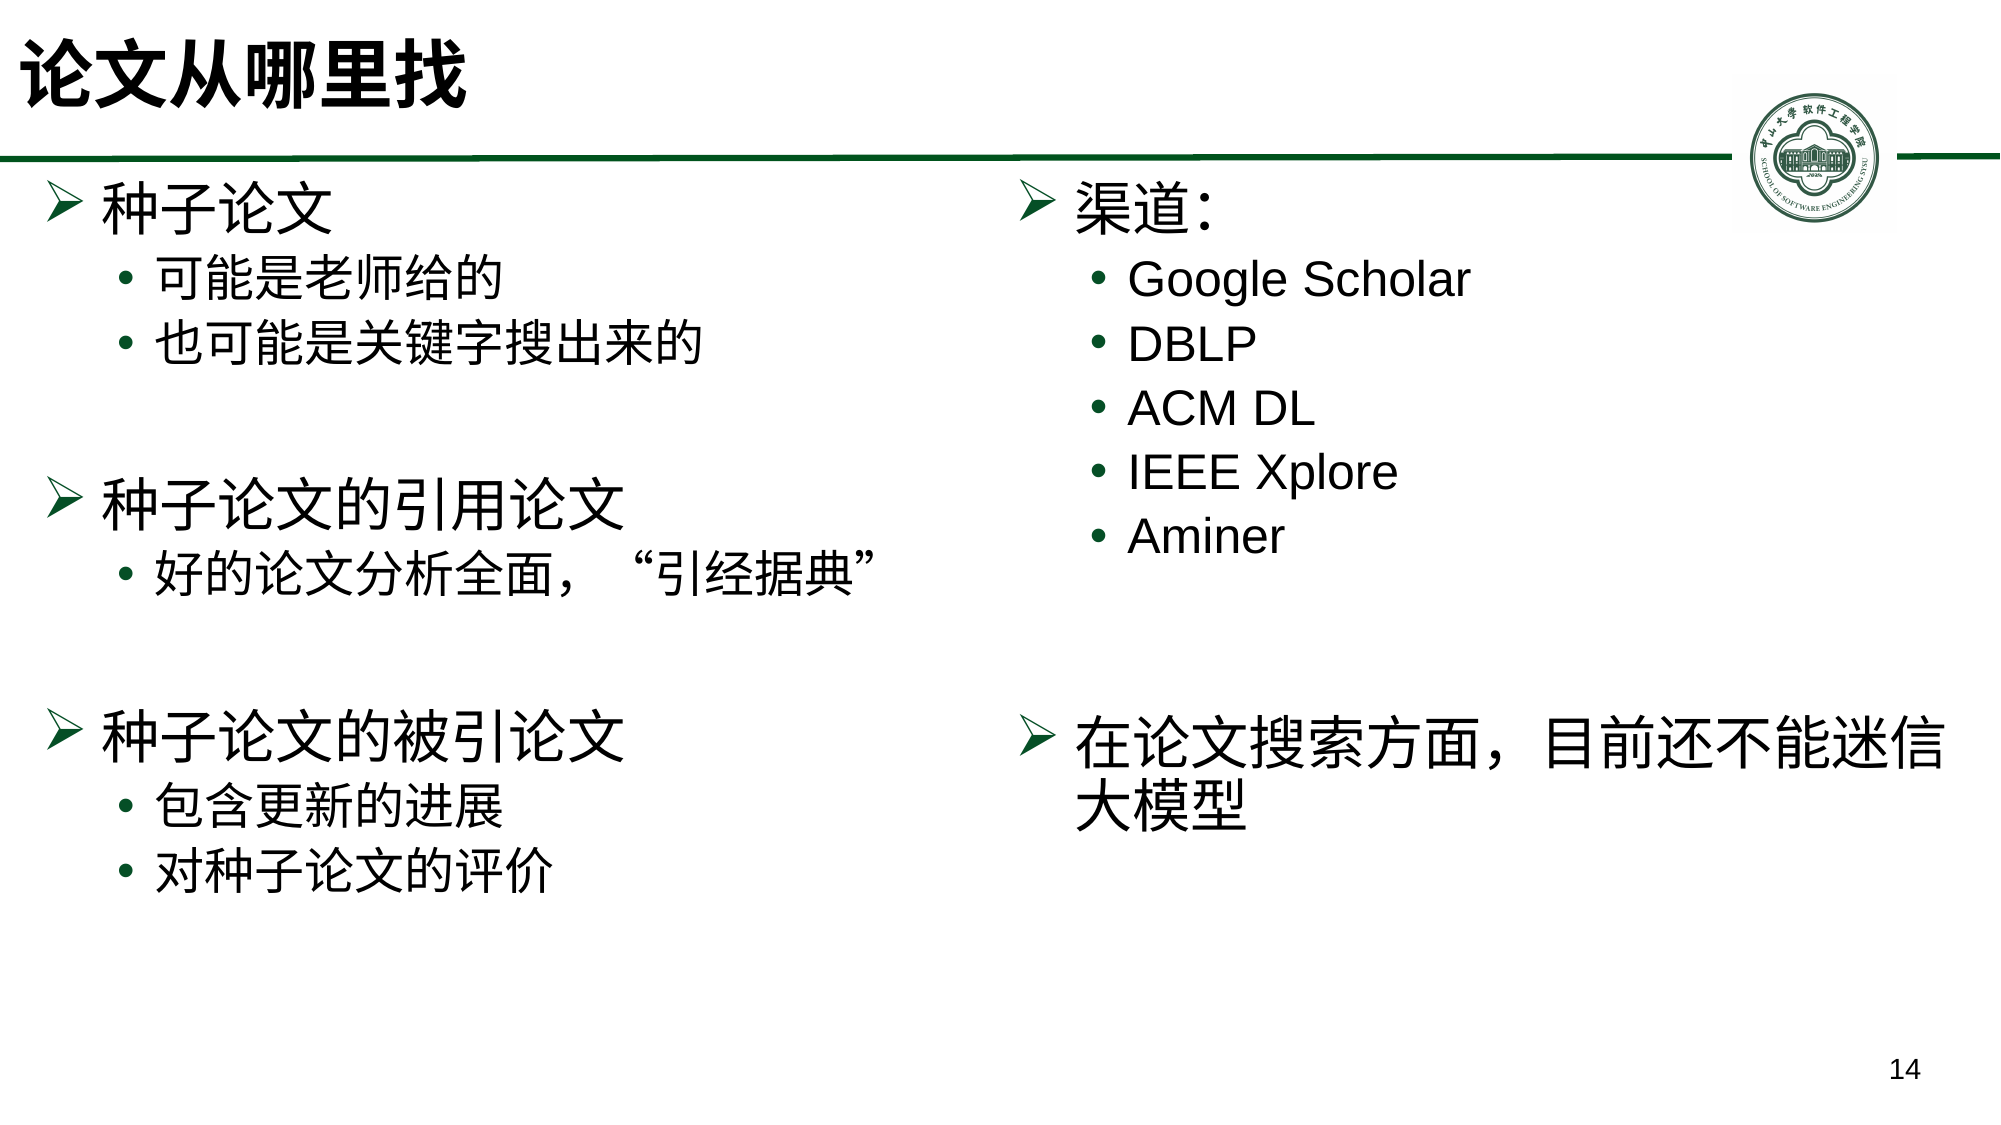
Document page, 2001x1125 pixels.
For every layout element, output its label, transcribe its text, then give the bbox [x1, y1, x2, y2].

slide_number 14 [1874, 1043, 1969, 1103]
list 种子论文 可能是老师给的 也可能是关键字搜出来的 种子论文的引用论文 好的论文分析全面，“引经据典” 种子论文的被引论文 包含更新的进展 对种子论文的评价 [27, 172, 999, 1043]
text_box 渠道： Google Scholar DBLP ACM DL IEEE Xplore Aminer 在论文搜索方面，目前还不能迷信大模型 [999, 172, 1973, 1043]
title 论文从哪里找 [3, 3, 1699, 154]
picture [1732, 74, 1897, 172]
